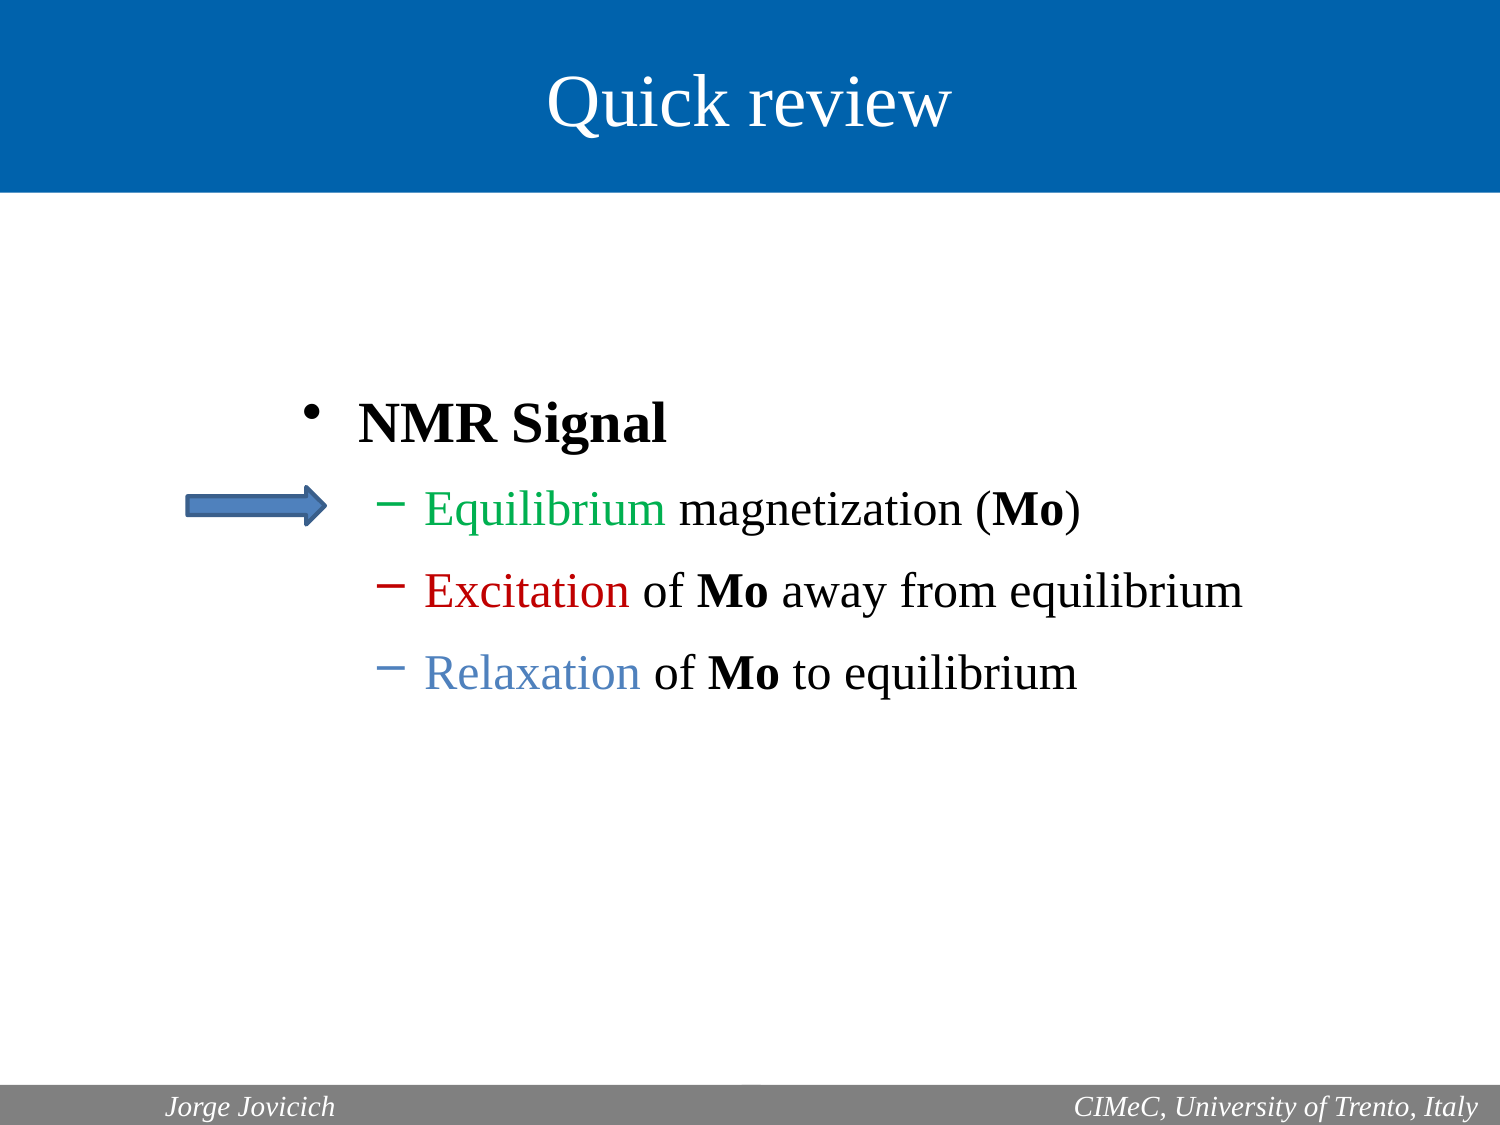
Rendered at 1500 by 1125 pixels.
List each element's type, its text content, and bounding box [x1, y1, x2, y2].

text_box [0, 1084, 1500, 1125]
text_box [185, 485, 328, 527]
text_box NMR Signal Equilibrium magnetization (Mo) Excitation of Mo away from equilibrium Relaxation of Mo to equilibrium [287, 362, 1413, 750]
text_box Quick review [0, 0, 1500, 195]
